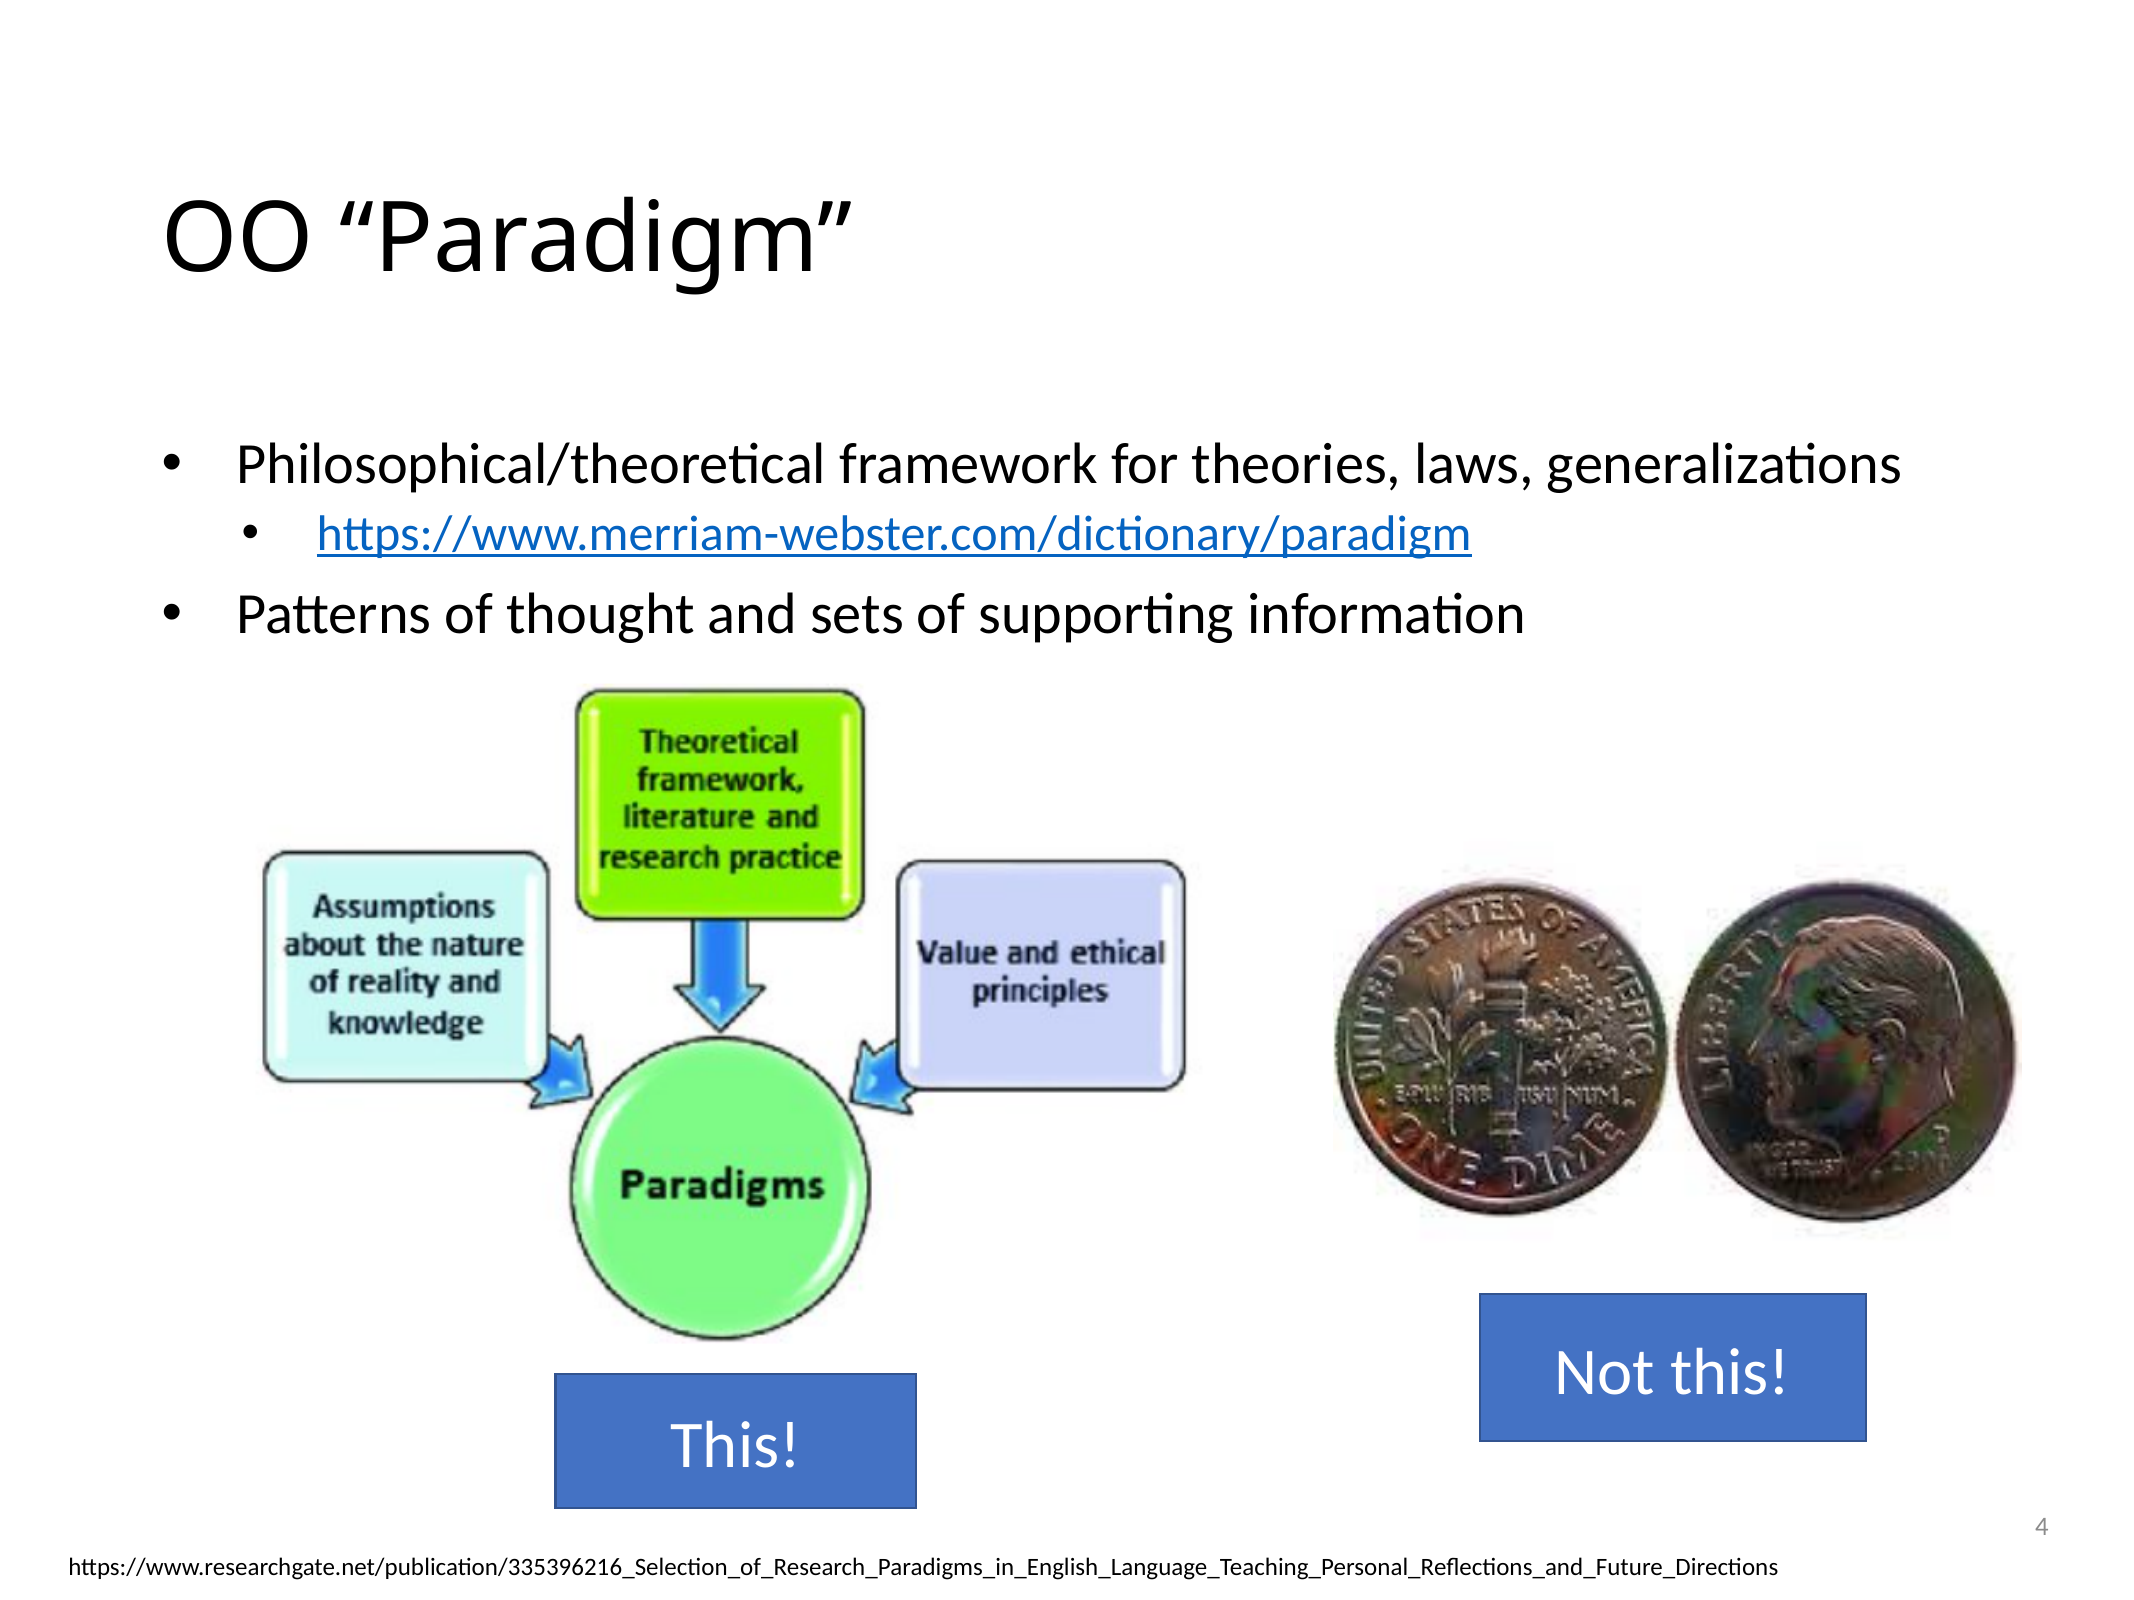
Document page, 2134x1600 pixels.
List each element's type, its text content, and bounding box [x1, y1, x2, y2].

text_box Not this! [1479, 1356, 1867, 1442]
picture [229, 662, 1213, 1366]
text_box https://www.researchgate.net/publication/335396216_Selection_of_Research_Paradigms_in_English_Language_Teaching_Personal_Reflections_and_Future_Directions [53, 1542, 2044, 1588]
picture [1333, 799, 2022, 1356]
text_box This! [554, 1373, 917, 1509]
slide_number 4 [1968, 1490, 2064, 1559]
title OO “Paradigm” [146, 85, 1987, 395]
list Philosophical/theoretical framework for theories, laws, generalizations https://www.merriam-webster.com/dictionary/paradigm Patterns of thought and sets of supporting information [146, 425, 1987, 1442]
